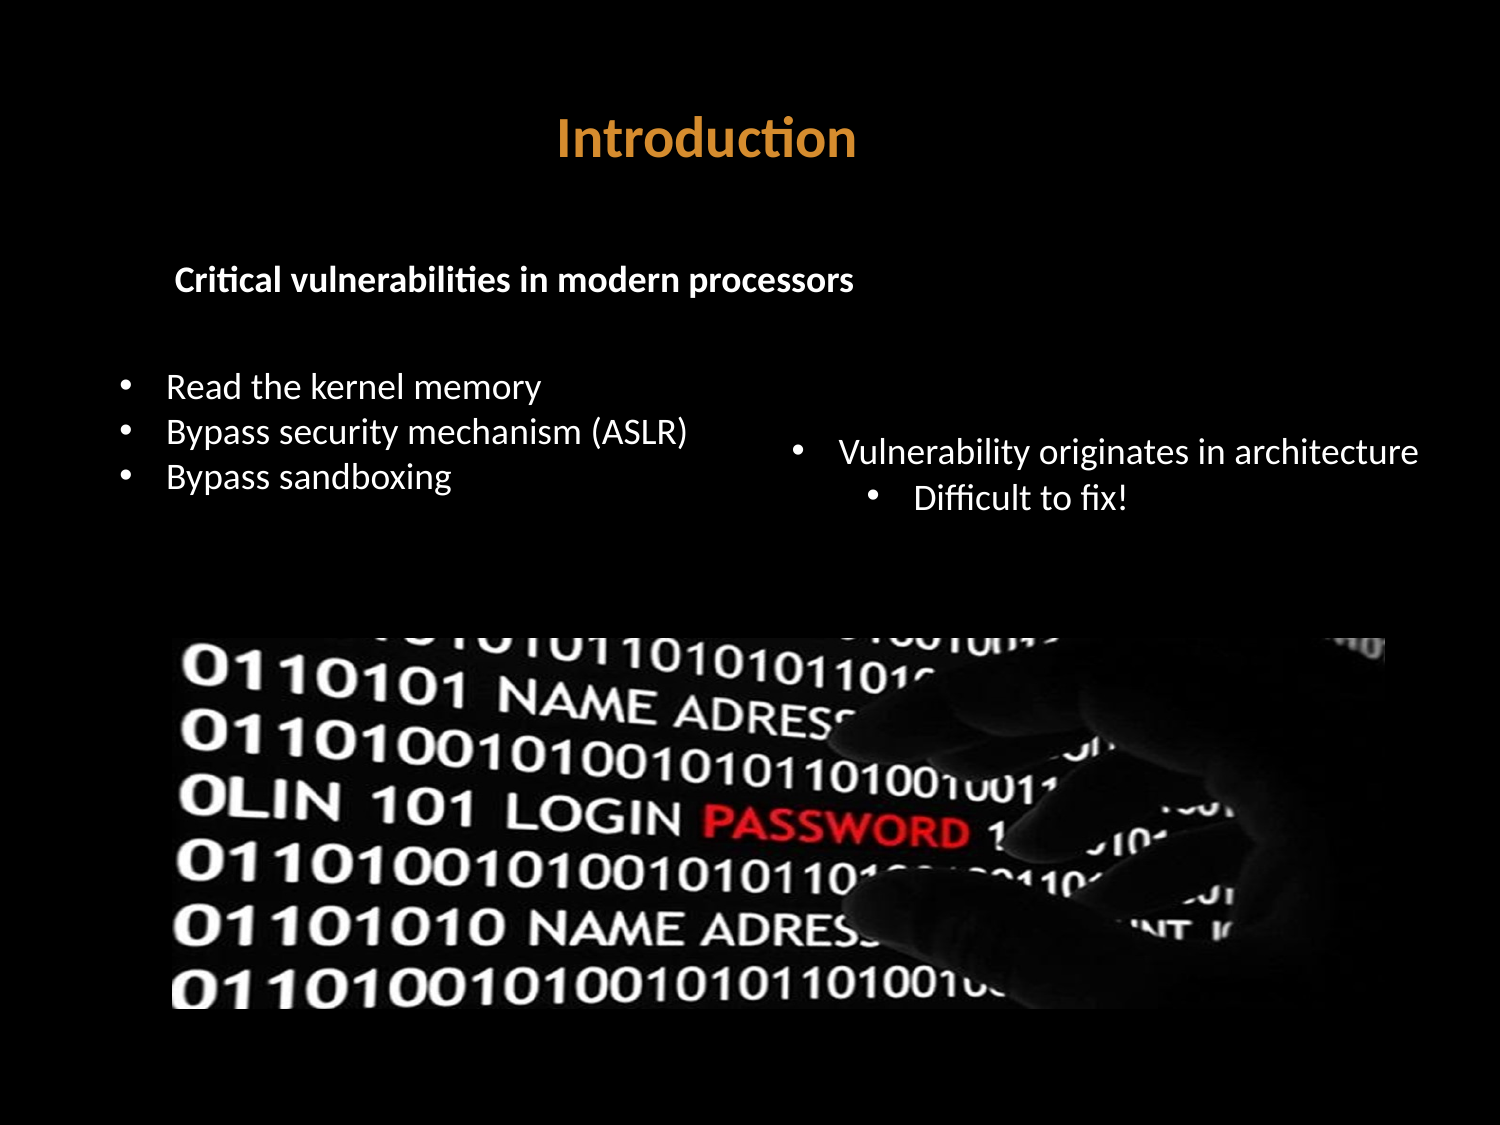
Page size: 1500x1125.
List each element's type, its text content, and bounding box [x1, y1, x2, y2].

text_box Introduction [78, 91, 1160, 266]
text_box Read the kernel memory Bypass security mechanism (ASLR) Bypass sandboxing [104, 354, 743, 550]
picture [172, 638, 1385, 1009]
text_box Critical vulnerabilities in modern processors [160, 247, 871, 308]
text_box Vulnerability originates in architecture Difficult to fix! [776, 420, 1500, 525]
title [112, 266, 1160, 619]
